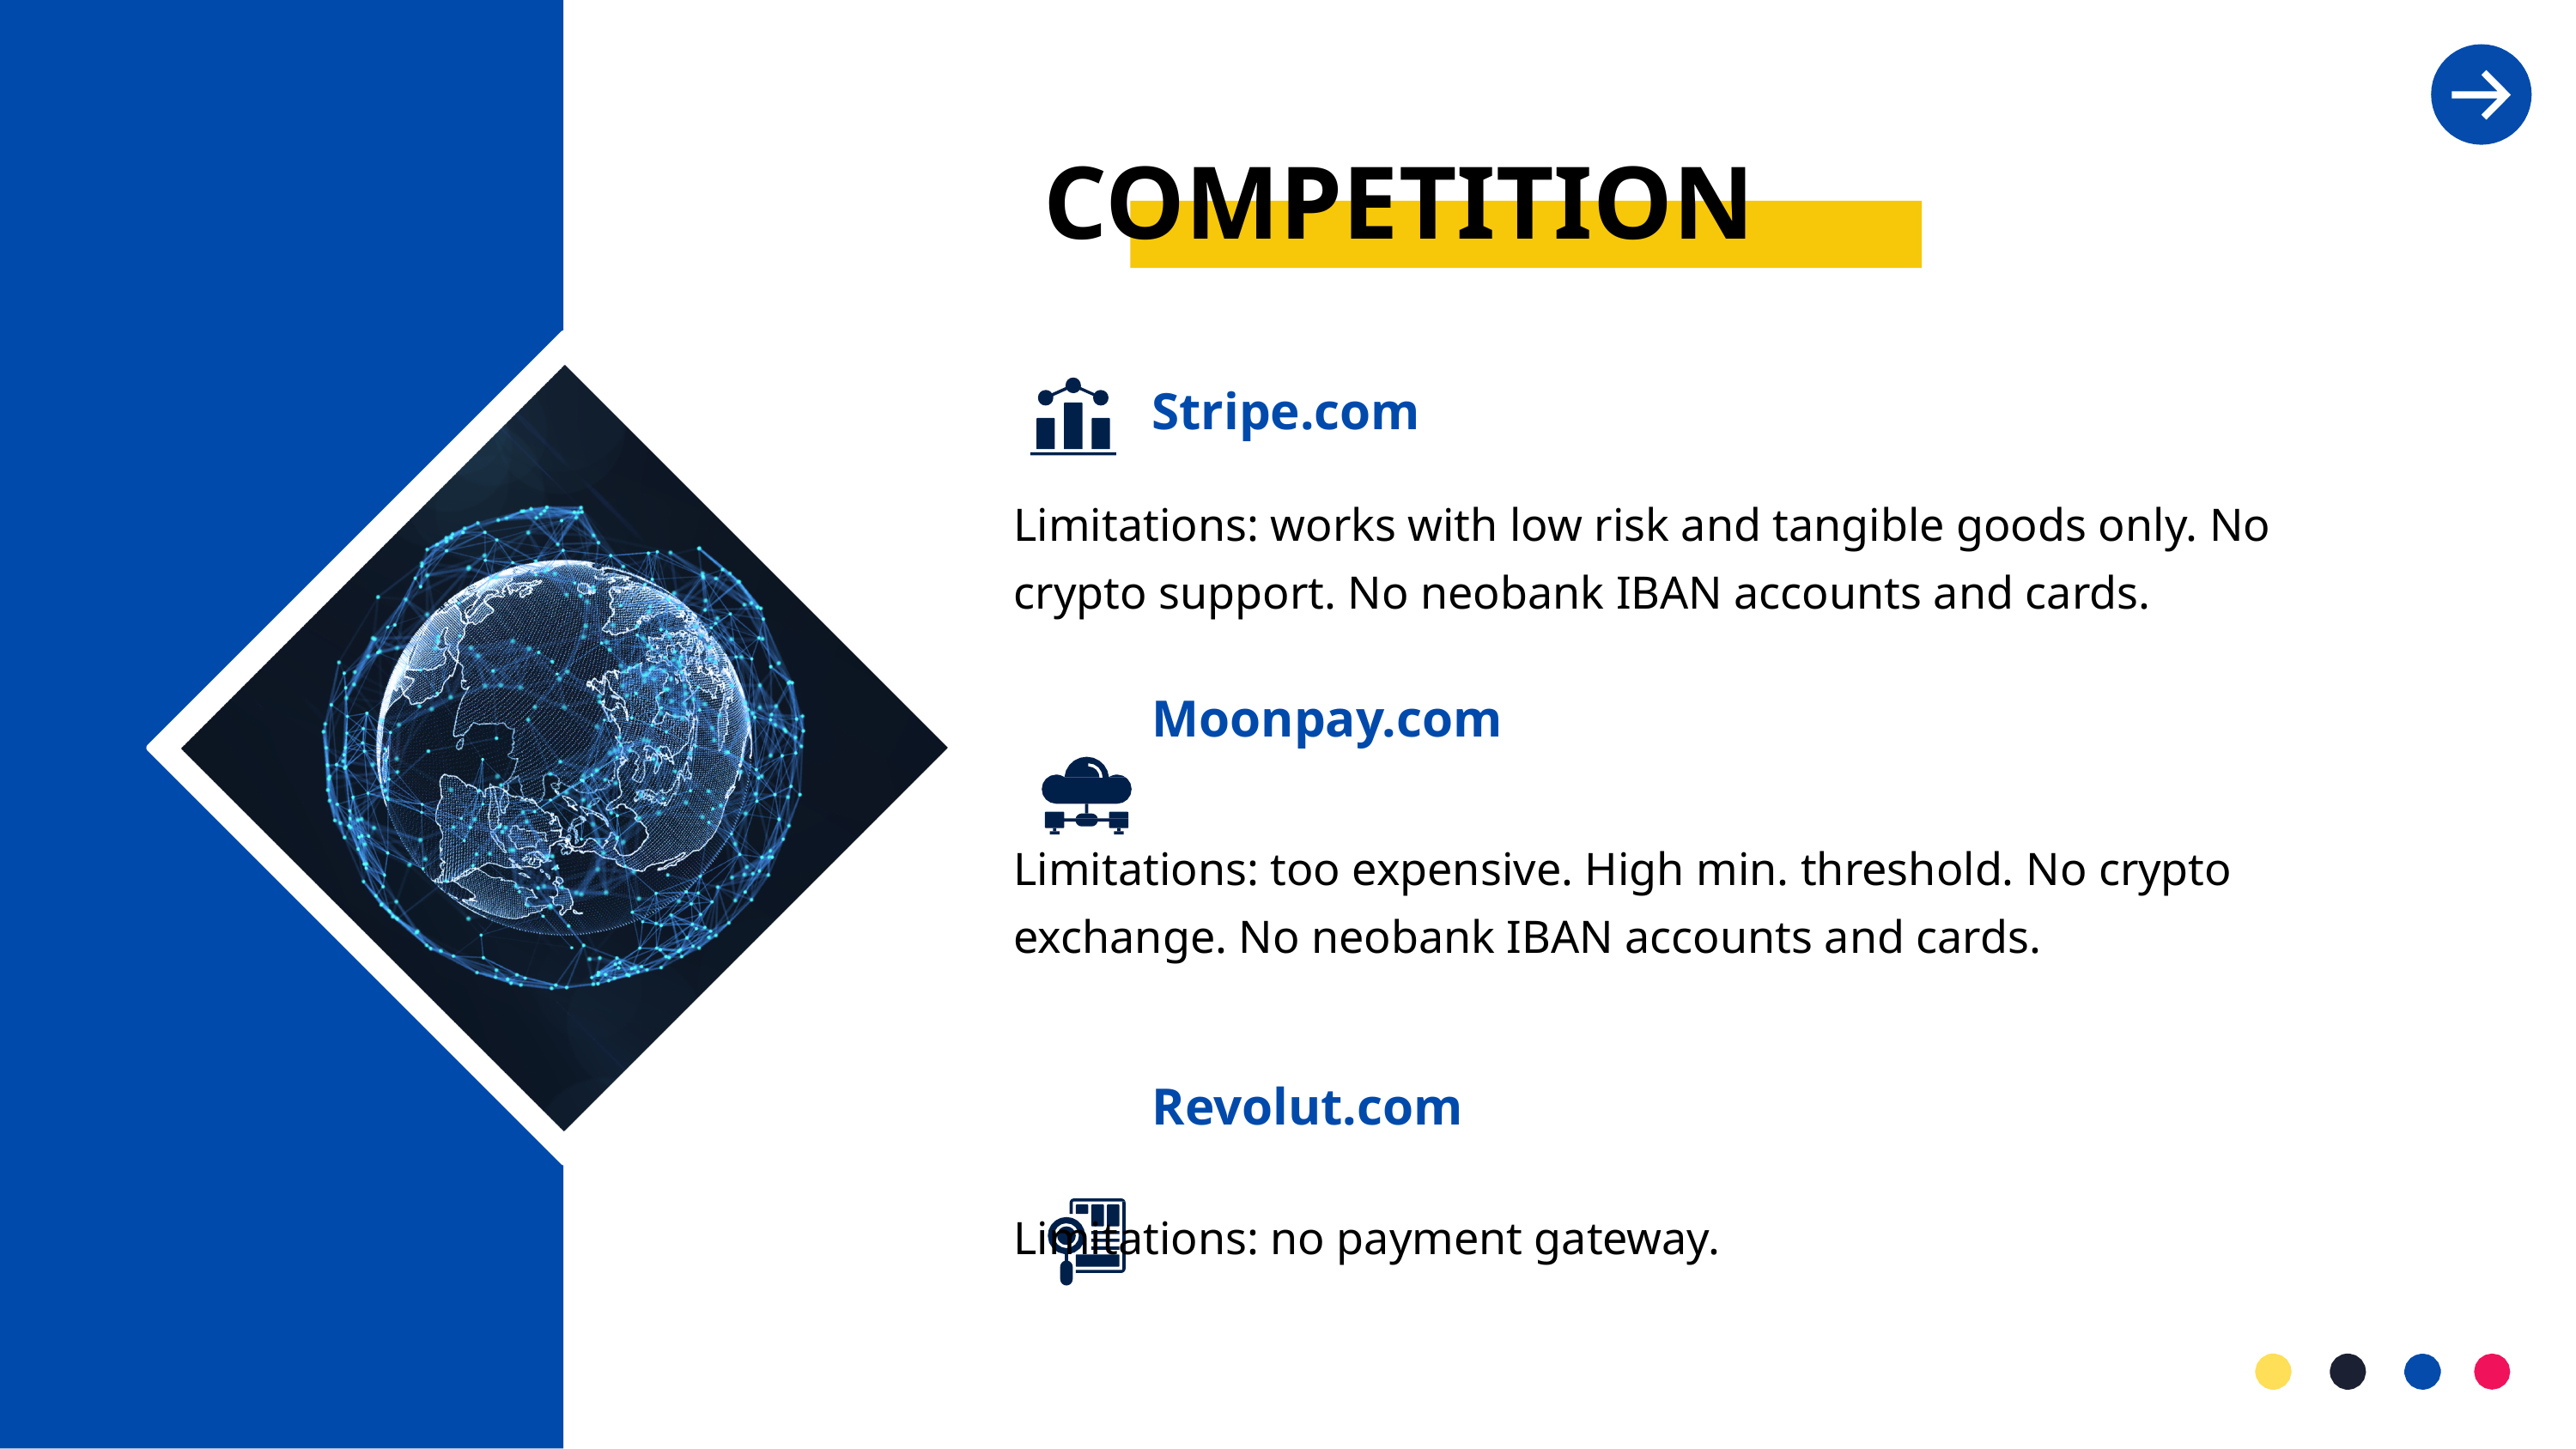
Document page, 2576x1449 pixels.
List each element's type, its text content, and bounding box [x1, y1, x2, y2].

text_box [2451, 70, 2512, 120]
text_box Stripe.com Limitations: works with low risk and tangible goods only. No crypto support. No neobank IBAN accounts and cards. Moonpay.com Limitations: too expensive. High min. threshold. No crypto exchange. No neobank IBAN accounts and cards. Revolut.com Limitations: no payment gateway. [1012, 377, 2300, 1264]
title COMPETITION [1042, 136, 1758, 381]
text_box [1075, 1264, 1126, 1273]
text_box [1758, 200, 1923, 269]
text_box [1060, 1264, 1073, 1286]
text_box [0, 0, 982, 1449]
text_box [2474, 1353, 2511, 1390]
text_box [2255, 1353, 2292, 1390]
text_box [2330, 1353, 2366, 1390]
text_box [2404, 1354, 2441, 1390]
text_box [2431, 44, 2532, 145]
